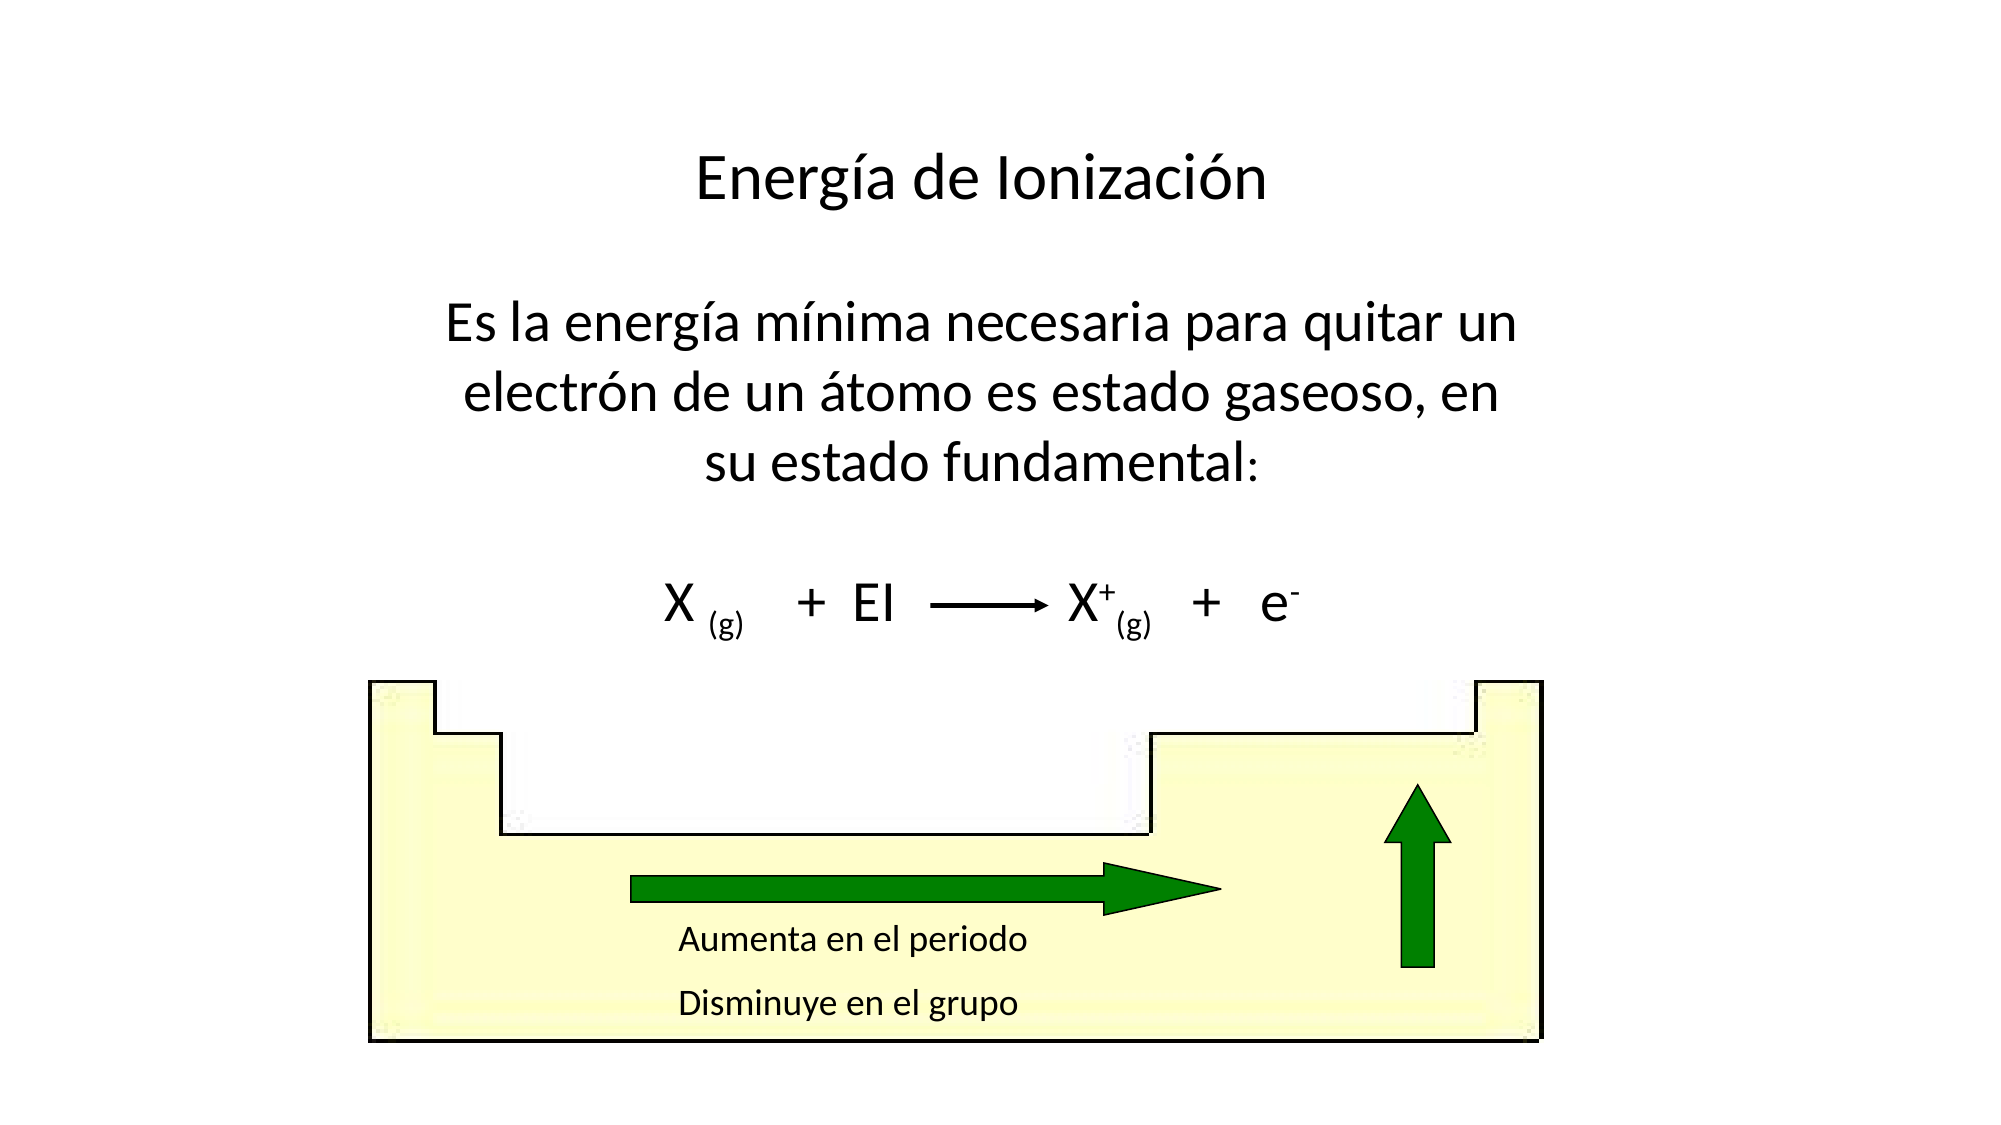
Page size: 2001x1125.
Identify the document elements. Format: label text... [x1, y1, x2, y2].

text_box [368, 680, 1544, 1043]
text_box Energía de Ionización Es la energía mínima necesaria para quitar un electrón de un átomo es estado gaseoso, en su estado fundamental: X (g) + EI X+(g) + e- [421, 125, 1544, 680]
text_box [930, 599, 1049, 612]
